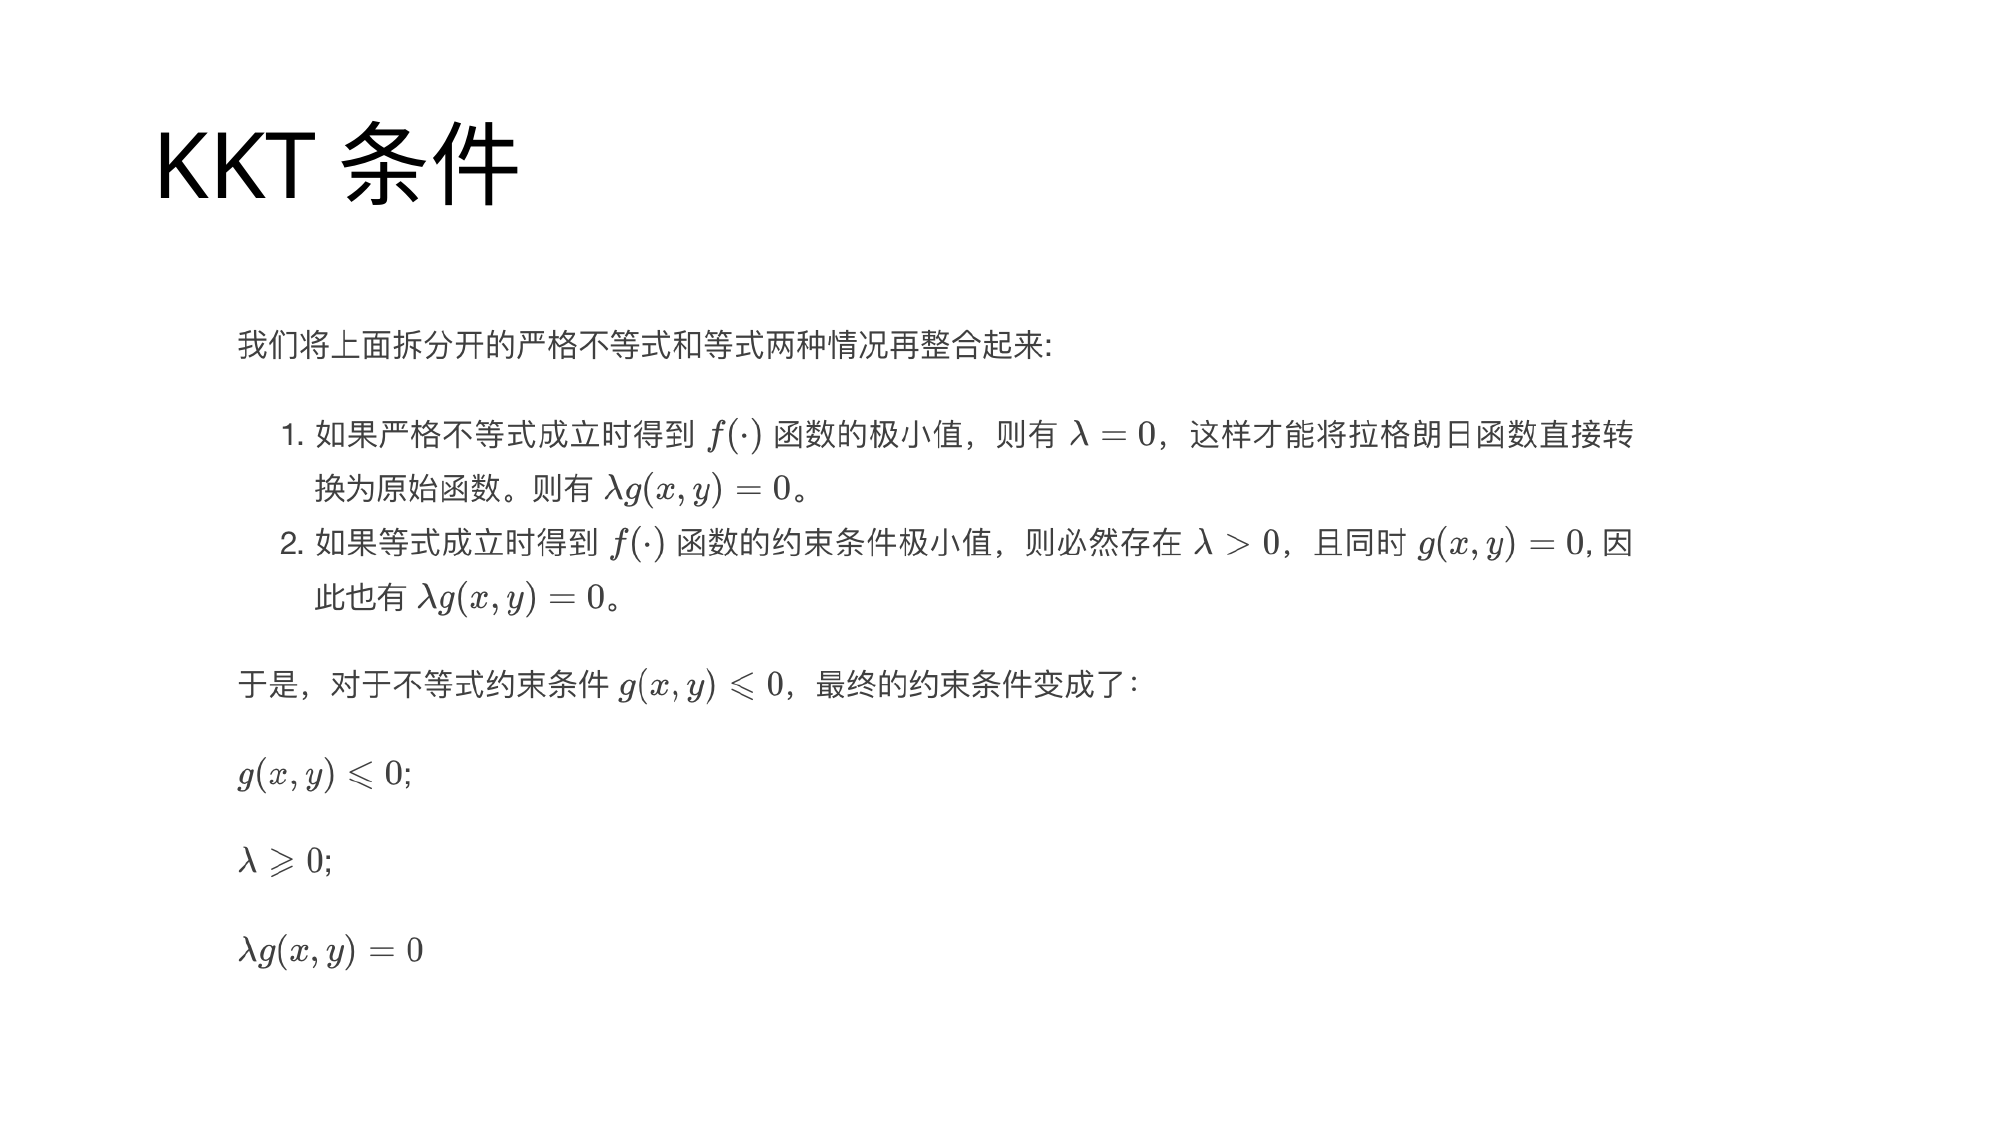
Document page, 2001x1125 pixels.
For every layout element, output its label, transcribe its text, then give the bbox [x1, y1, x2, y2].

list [212, 295, 1666, 1009]
title KKT条件 [137, 59, 1863, 278]
